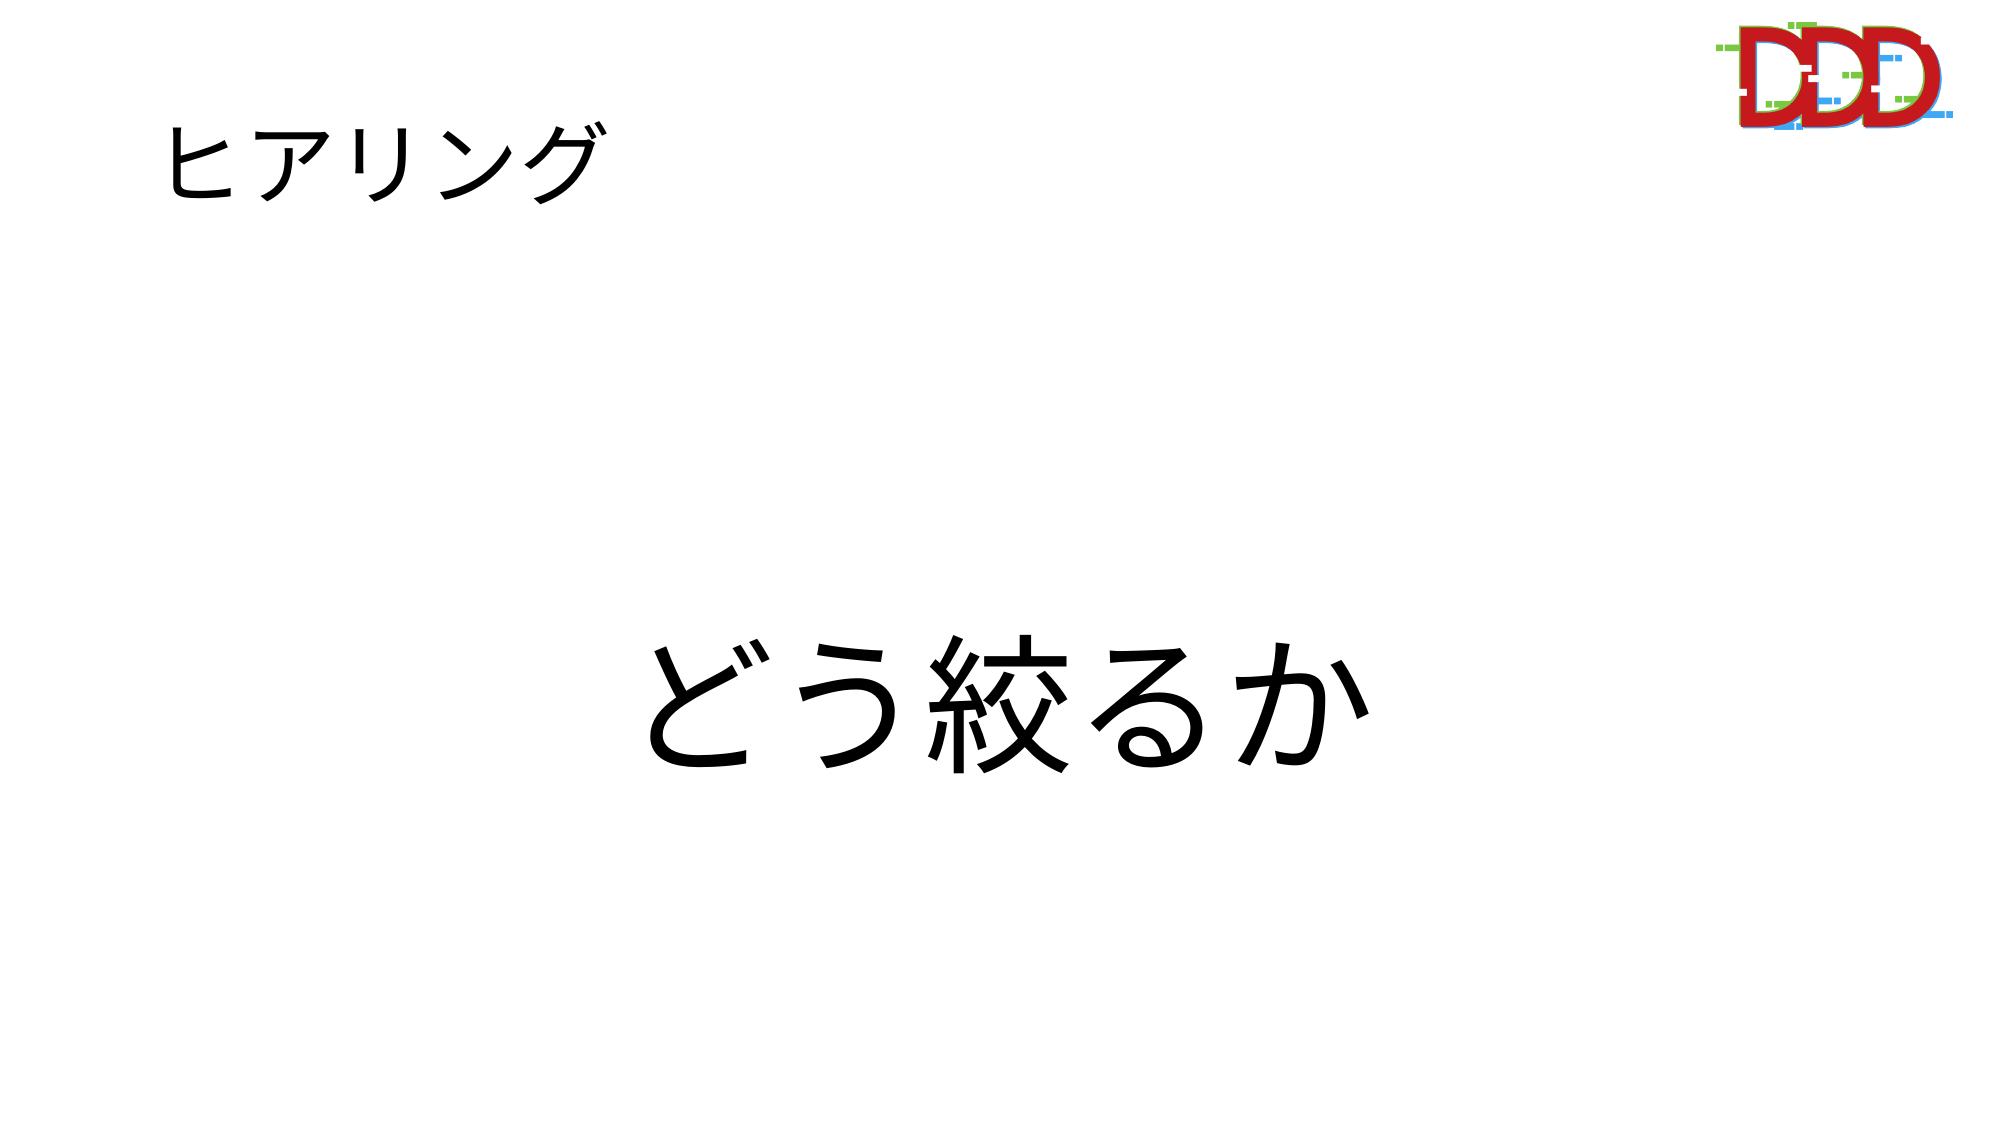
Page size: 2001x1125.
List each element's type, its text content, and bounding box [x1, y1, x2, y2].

title ヒアリング [137, 59, 1863, 278]
list どう絞るか [137, 299, 1863, 1014]
picture [1716, 22, 1953, 130]
